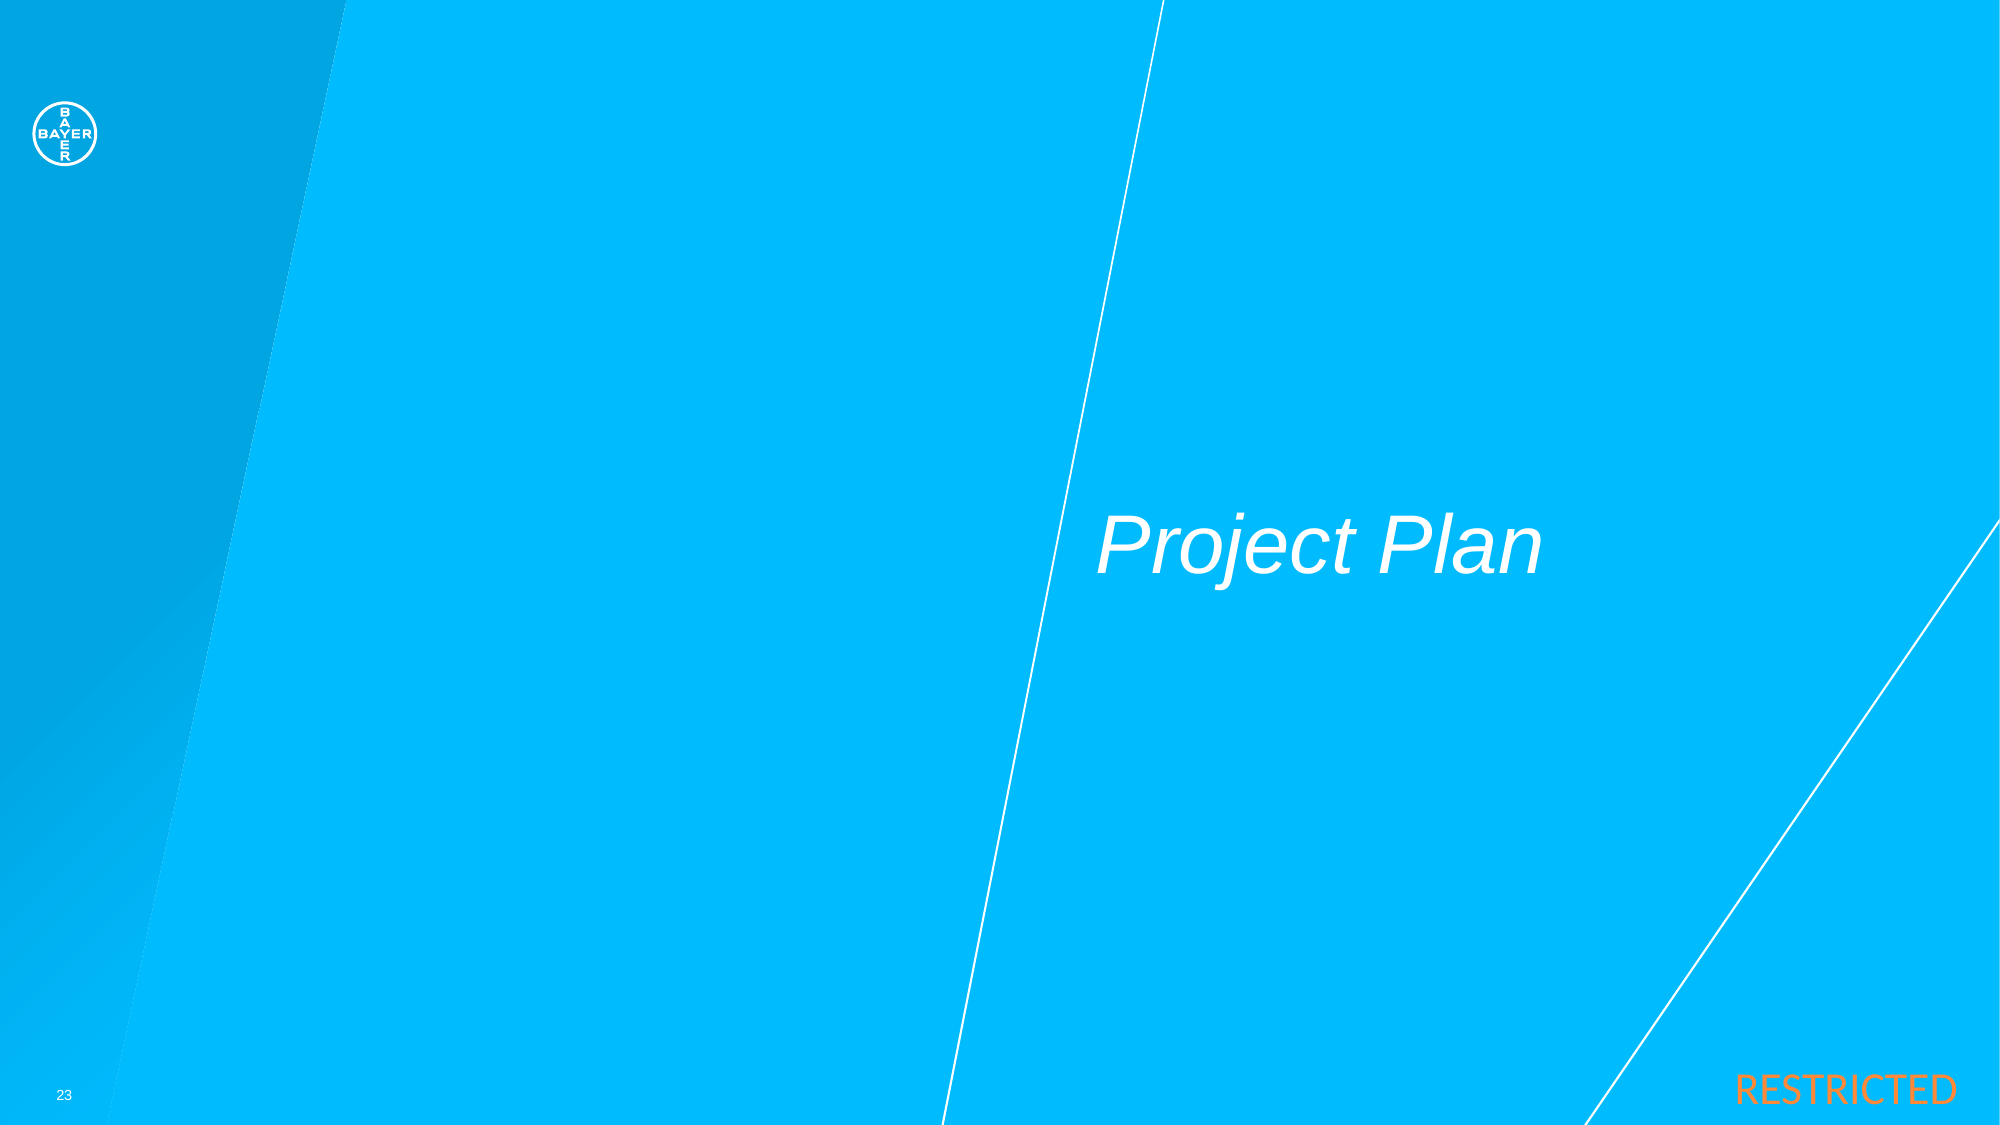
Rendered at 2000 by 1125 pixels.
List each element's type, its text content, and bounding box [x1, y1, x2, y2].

title Project Plan [1095, 490, 1834, 727]
slide_number 23 [32, 1085, 97, 1104]
